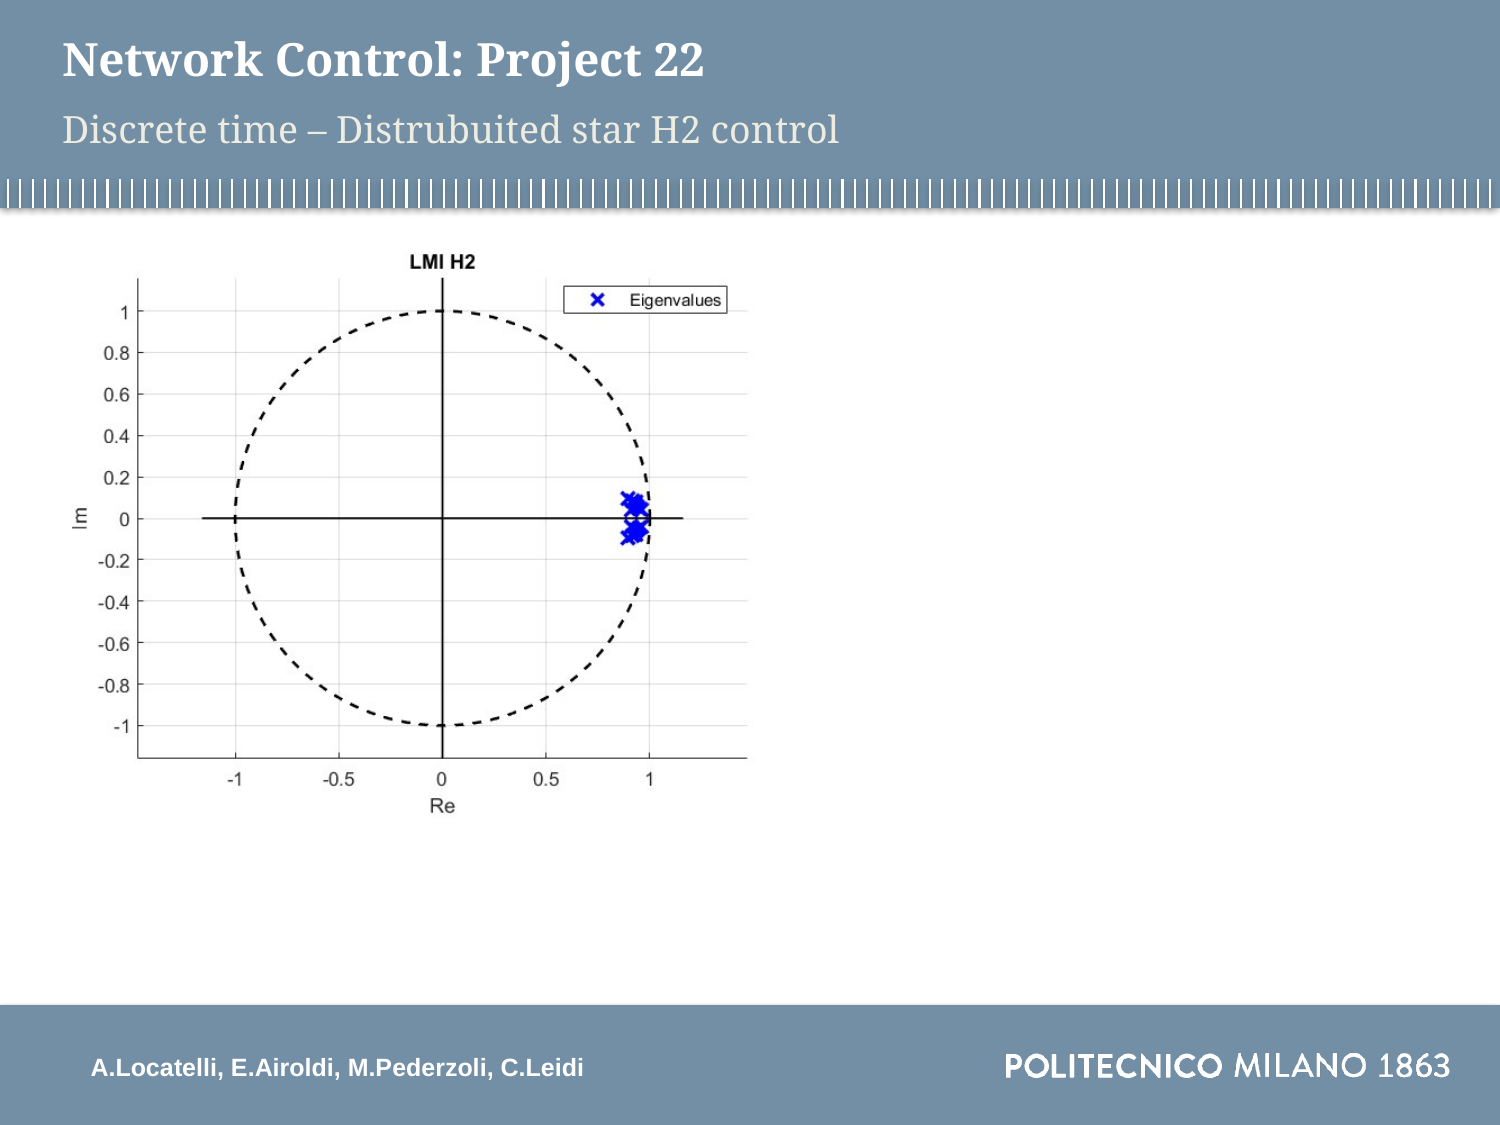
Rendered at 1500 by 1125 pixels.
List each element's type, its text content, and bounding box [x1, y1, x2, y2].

text_box Discrete time – Distrubuited star H2 control [47, 98, 1343, 159]
title Network Control: Project 22 [47, 22, 1455, 161]
picture [999, 1041, 1456, 1089]
picture [35, 234, 822, 825]
